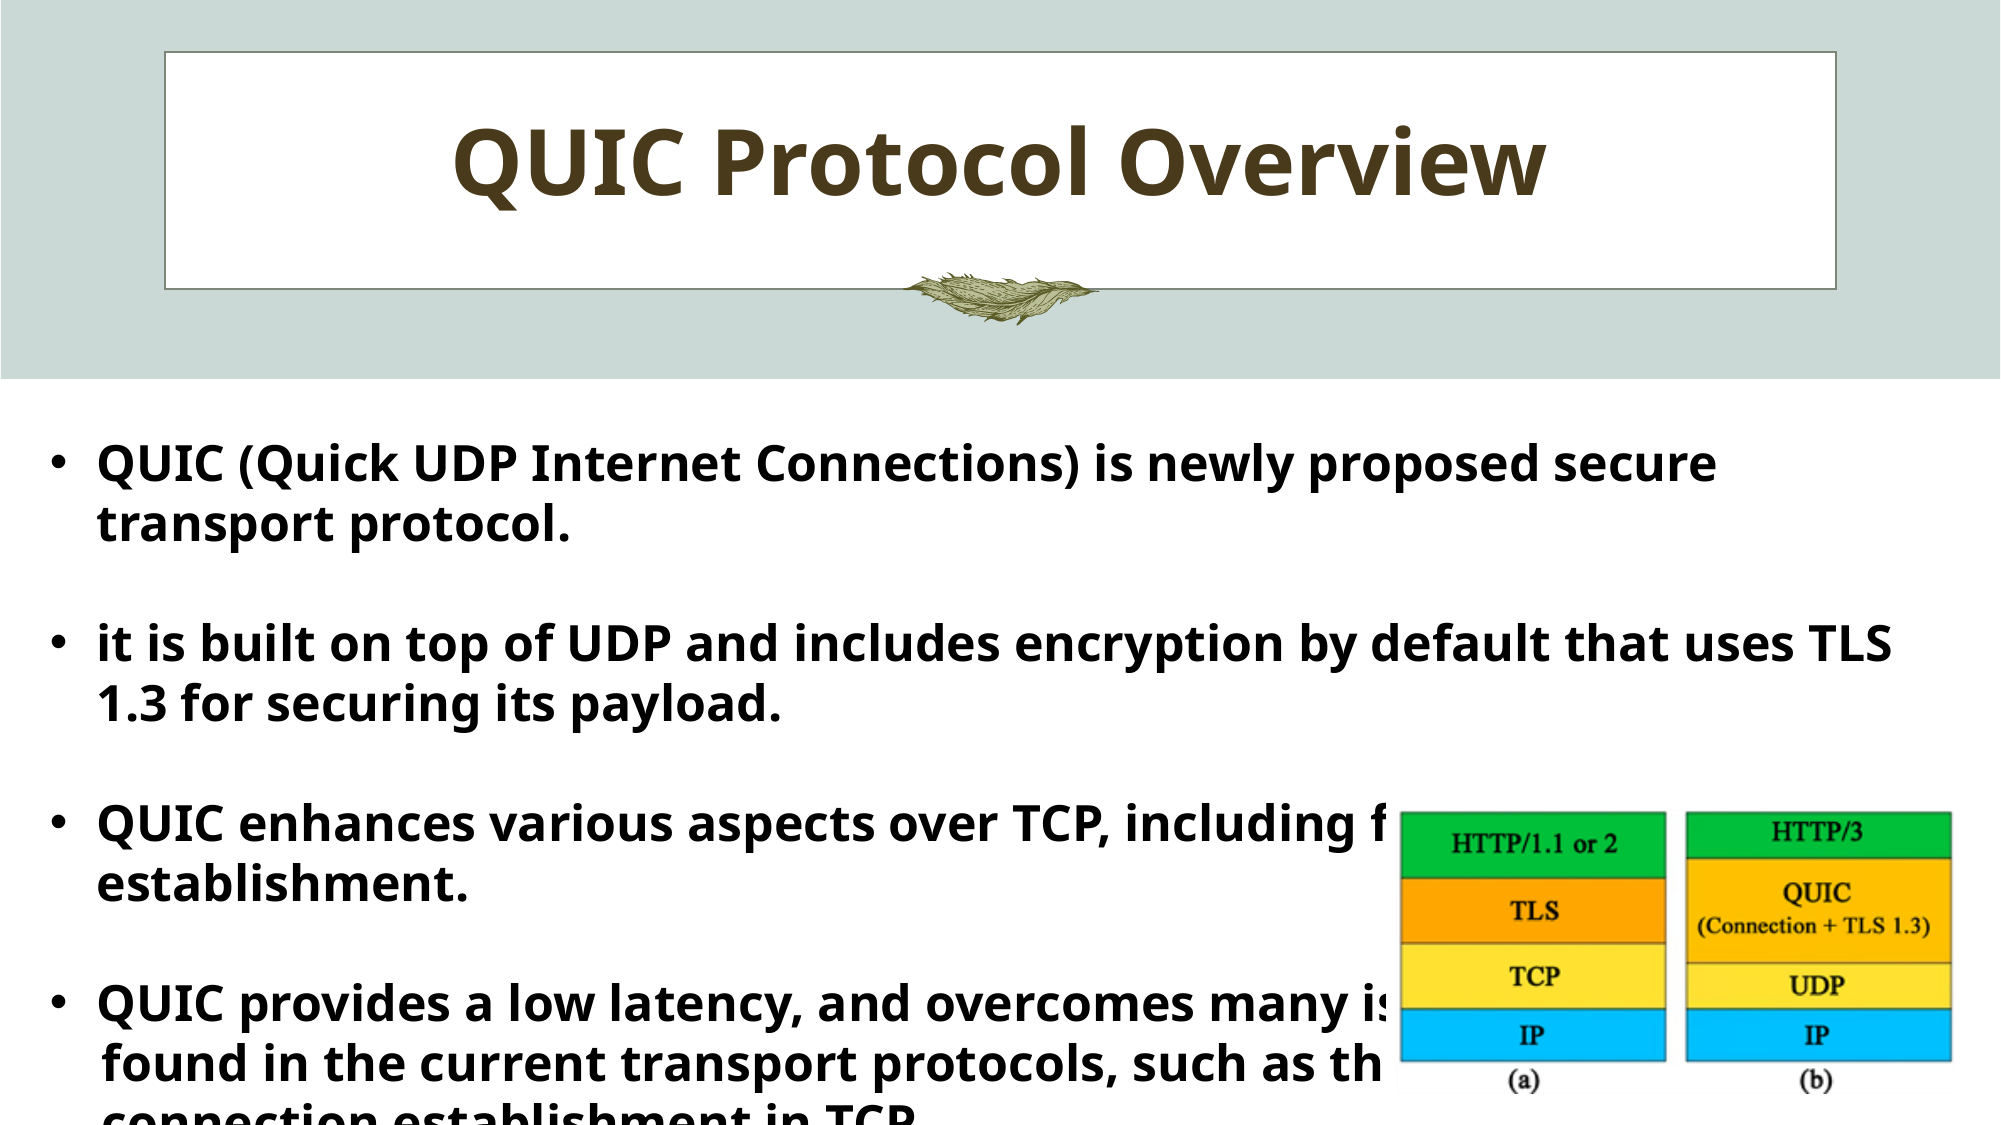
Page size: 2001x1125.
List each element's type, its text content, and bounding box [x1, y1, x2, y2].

text_box QUIC (Quick UDP Internet Connections) is newly proposed secure transport protocol. it is built on top of UDP and includes encryption by default that uses TLS 1.3 for securing its payload. QUIC enhances various aspects over TCP, including faster connection establishment. QUIC provides a low latency, and overcomes many issues found in the current transport protocols, such as the high-latency connection establishment in TCP. [35, 424, 1965, 1125]
title QUIC Protocol Overview [62, 112, 1938, 330]
picture [1385, 789, 1977, 1103]
